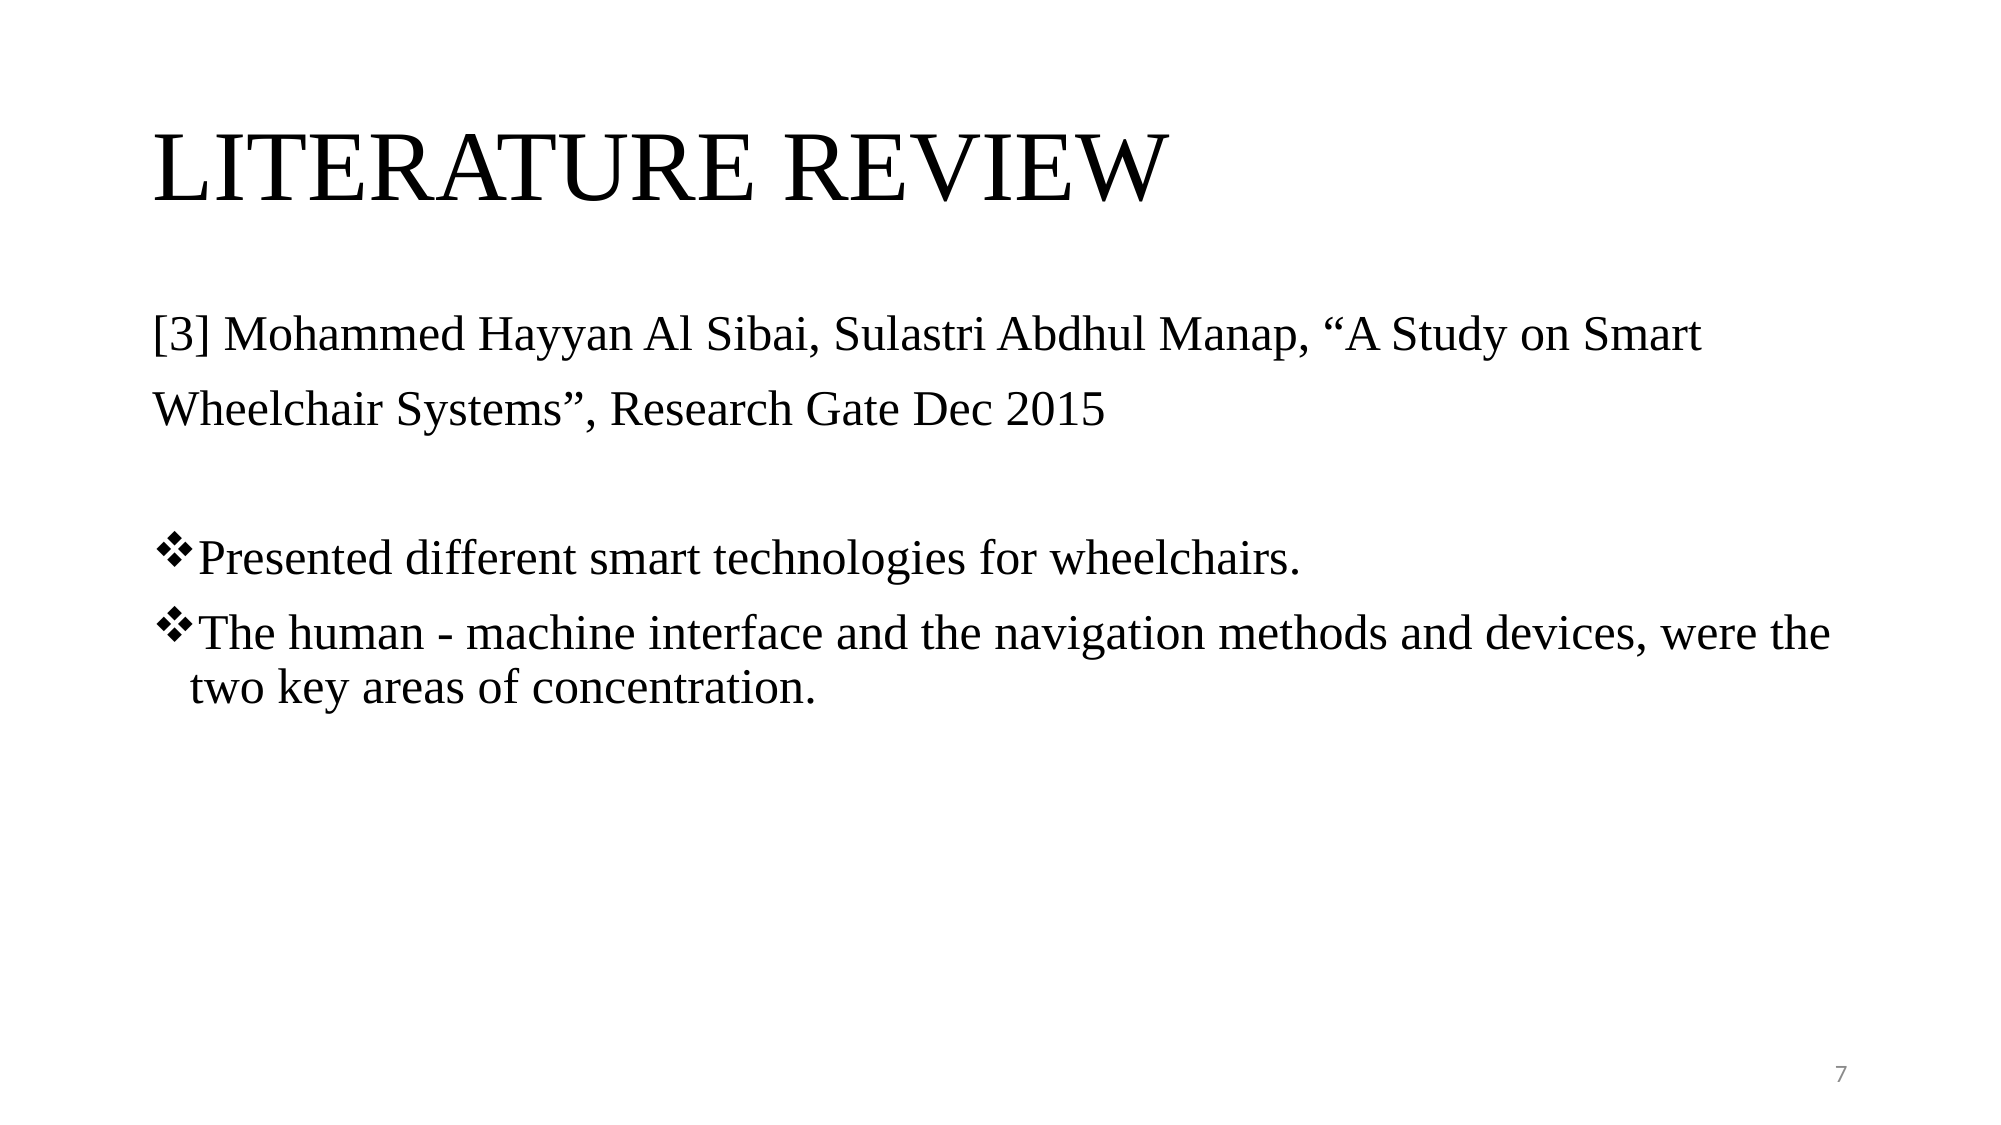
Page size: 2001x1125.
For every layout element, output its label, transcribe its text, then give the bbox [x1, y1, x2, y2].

list [3] Mohammed Hayyan Al Sibai, Sulastri Abdhul Manap, “A Study on Smart Wheelchair Systems”, Research Gate Dec 2015 Presented different smart technologies for wheelchairs. The human - machine interface and the navigation methods and devices, were the two key areas of concentration. [137, 299, 1863, 1014]
title LITERATURE REVIEW [137, 59, 1863, 278]
slide_number 7 [1412, 1042, 1863, 1103]
